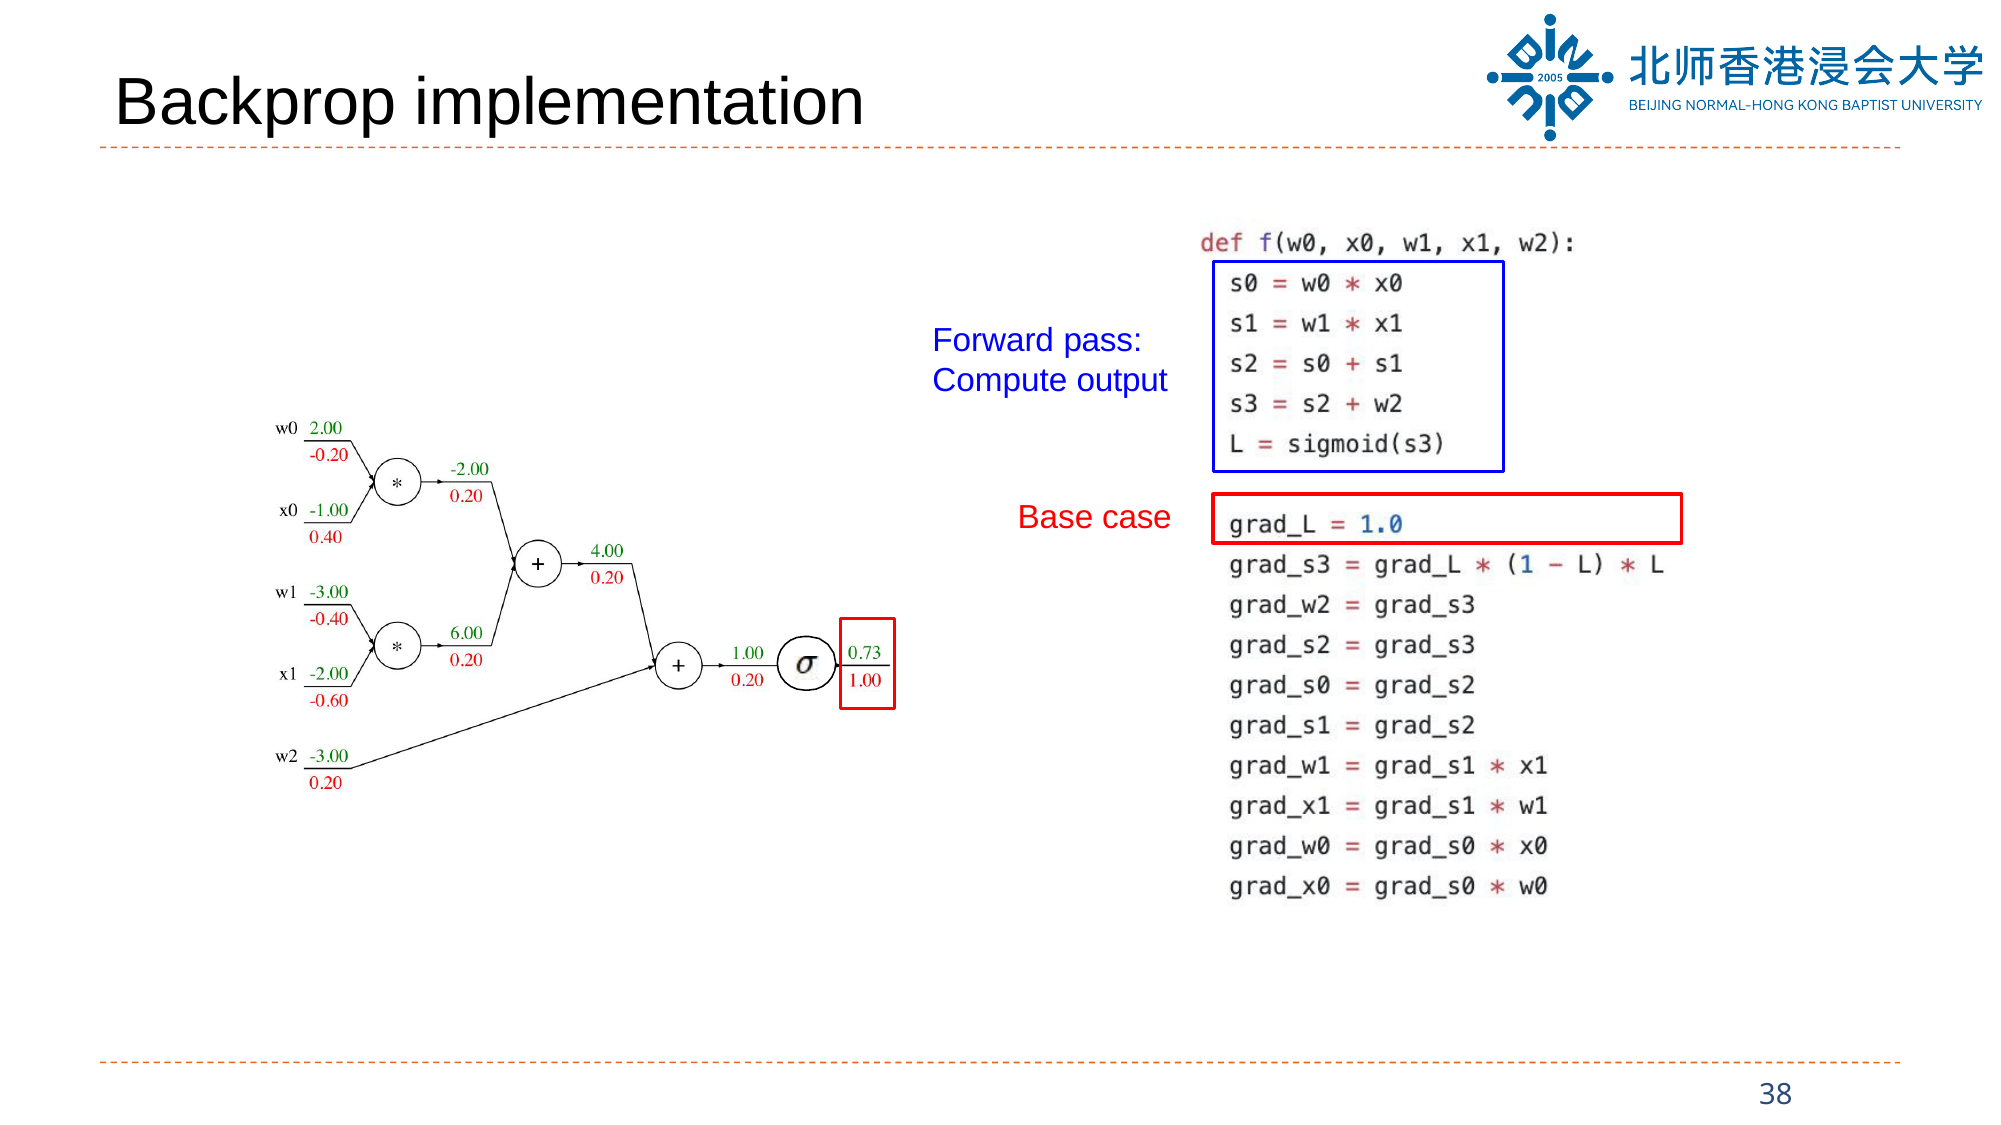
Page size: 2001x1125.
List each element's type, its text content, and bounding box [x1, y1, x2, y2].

text_box Base case [1015, 493, 1176, 536]
picture [1469, 0, 2000, 156]
text_box Forward pass: Compute output [930, 316, 1172, 398]
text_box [1199, 218, 1684, 907]
title Backprop implementation [99, 24, 1900, 146]
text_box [275, 417, 897, 793]
